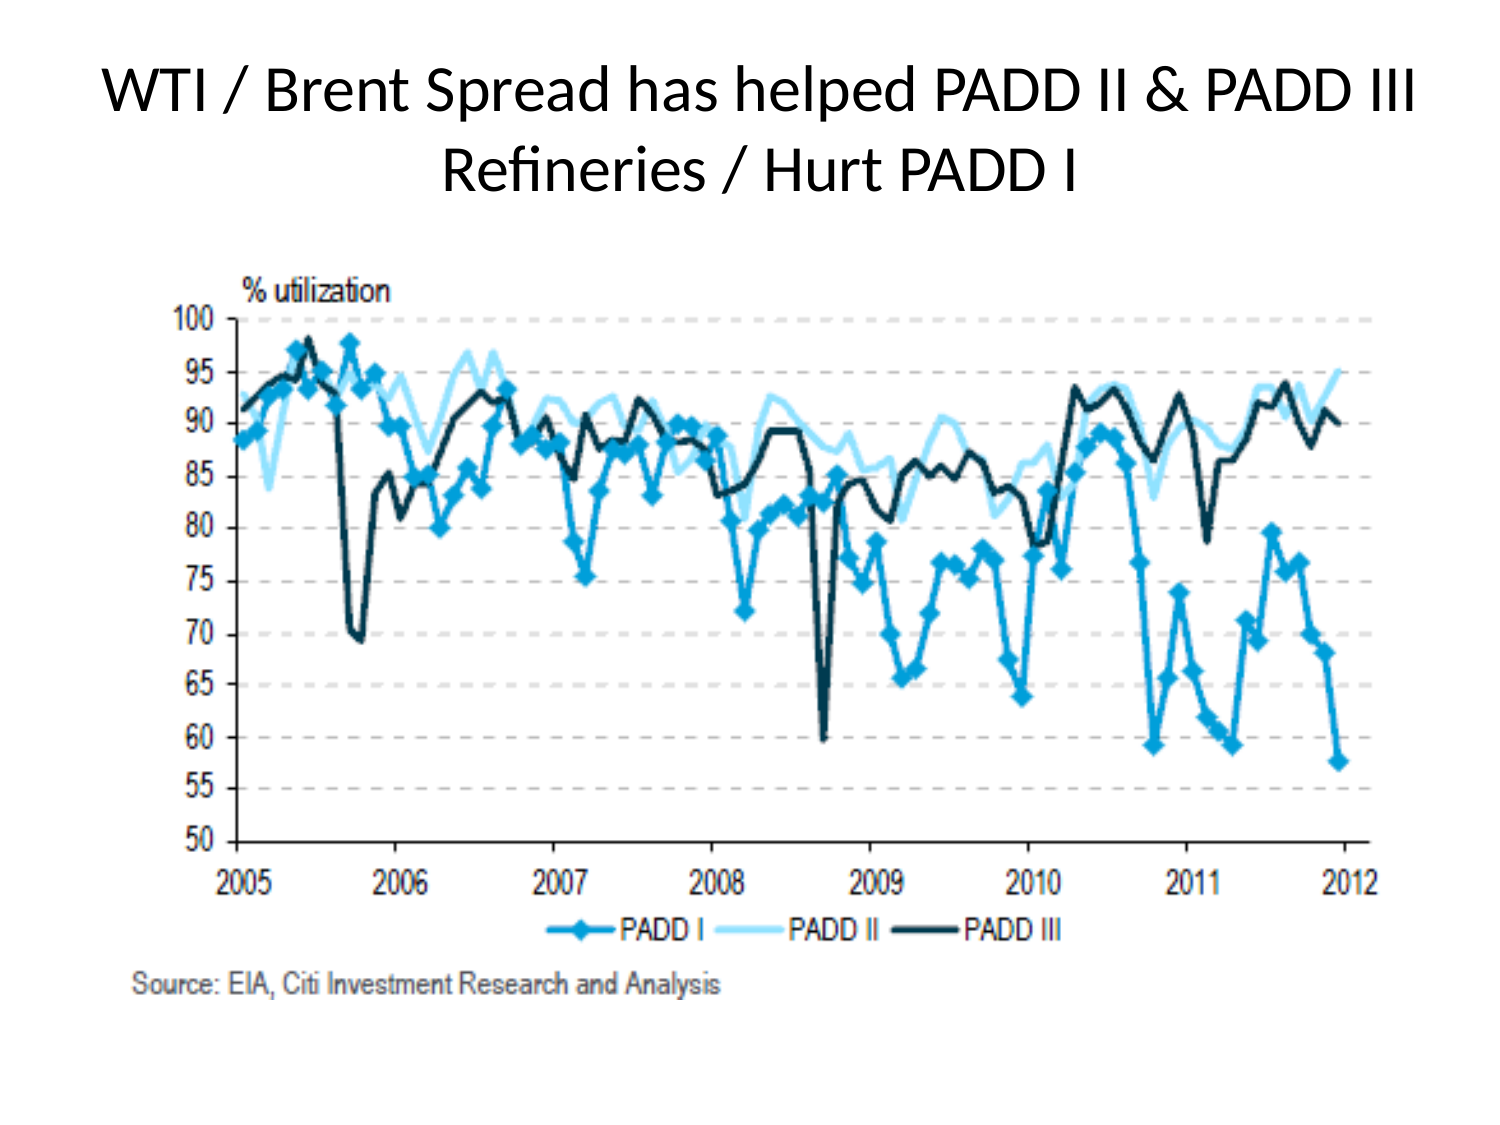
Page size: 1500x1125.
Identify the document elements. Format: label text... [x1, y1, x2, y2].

title WTI / Brent Spread has helped PADD II & PADD III Refineries / Hurt PADD I [54, 37, 1467, 213]
picture [123, 262, 1398, 1001]
